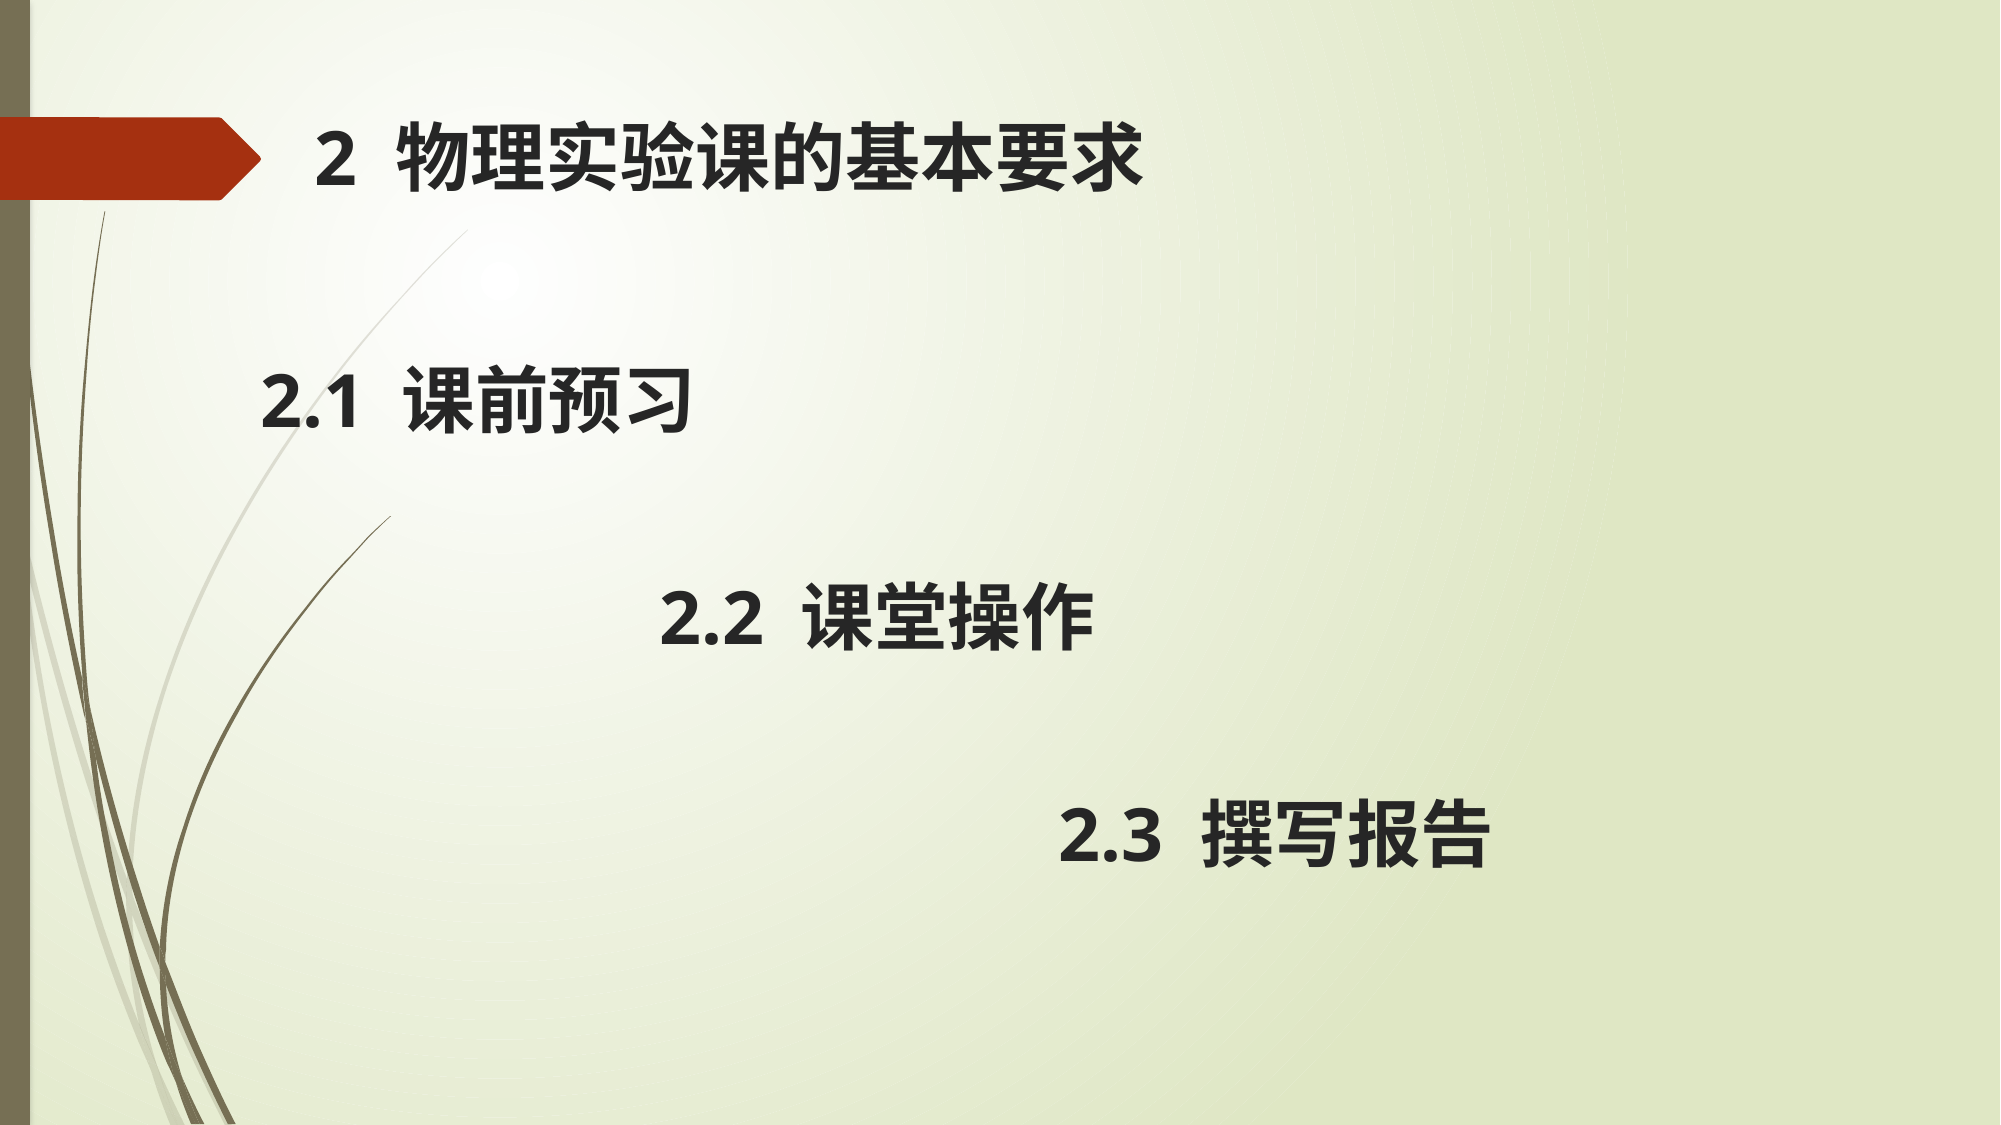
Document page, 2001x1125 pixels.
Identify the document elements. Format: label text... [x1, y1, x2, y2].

title 2 物理实验课的基本要求 [299, 103, 1575, 291]
list 2.1 课前预习 2.2 课堂操作 2.3 撰写报告 [245, 346, 1700, 889]
